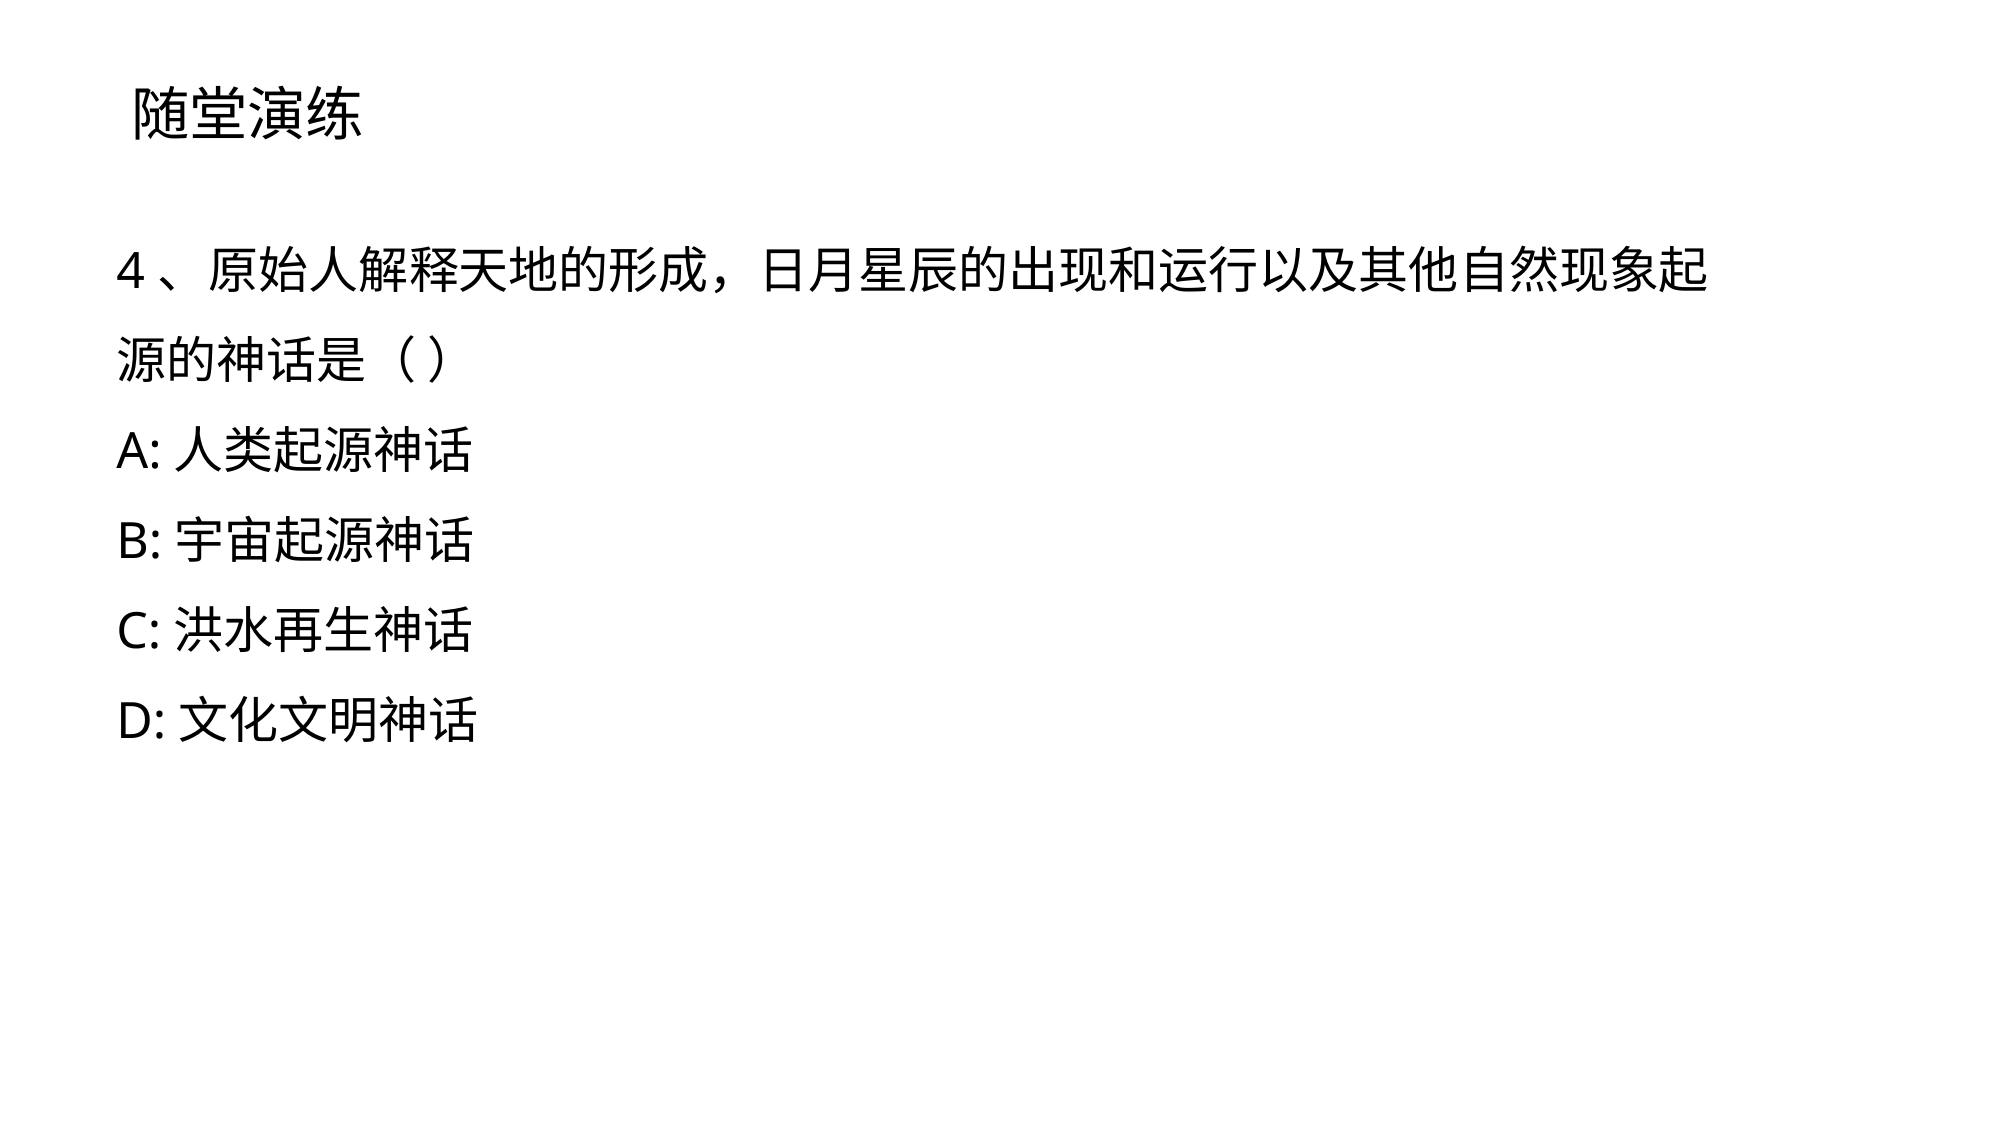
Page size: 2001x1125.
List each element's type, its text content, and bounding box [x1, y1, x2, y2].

text_box 4、原始人解释天地的形成，日月星辰的出现和运行以及其他自然现象起源的神话是（ ） A:人类起源神话 B:宇宙起源神话 C:洪水再生神话 D:文化文明神话 [116, 208, 1731, 749]
text_box 随堂演练 [116, 69, 797, 155]
